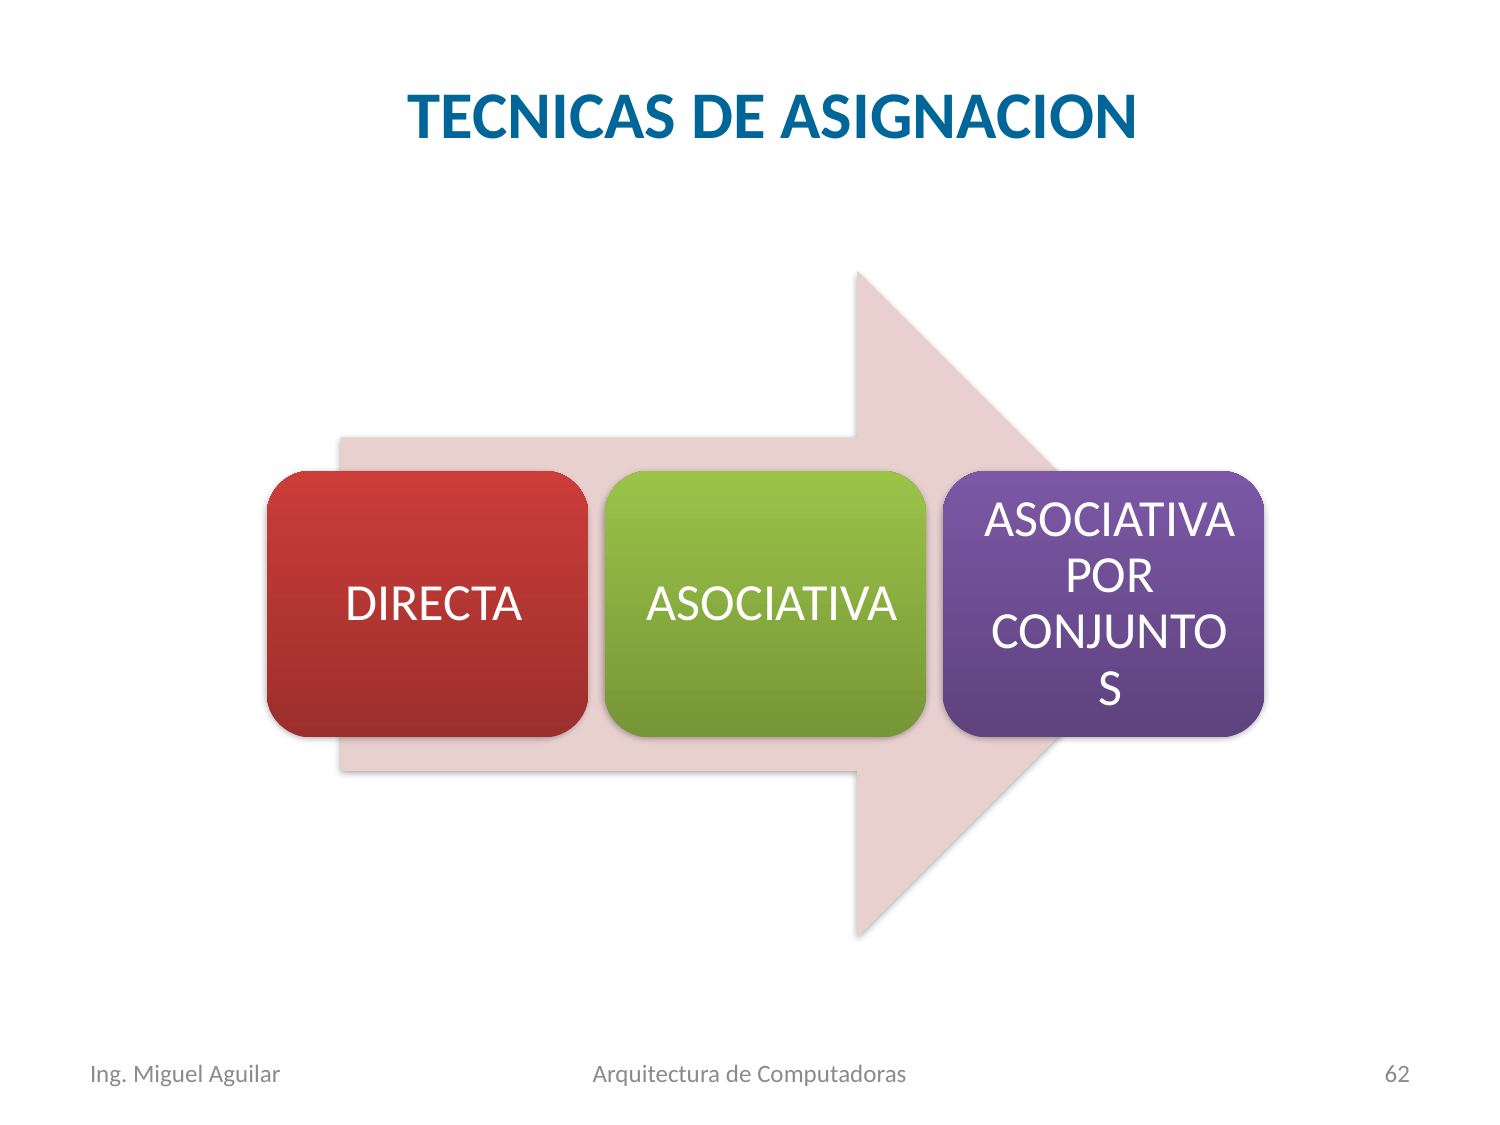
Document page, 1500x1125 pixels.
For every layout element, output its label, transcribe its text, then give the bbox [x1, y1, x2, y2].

footer Arquitectura de Computadoras [512, 1042, 988, 1103]
slide_number Ing. Miguel Aguilar [75, 1042, 425, 1103]
text_box TECNICAS DE ASIGNACION [303, 45, 1244, 178]
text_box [265, 270, 1266, 938]
slide_number 62 [1074, 1042, 1425, 1103]
